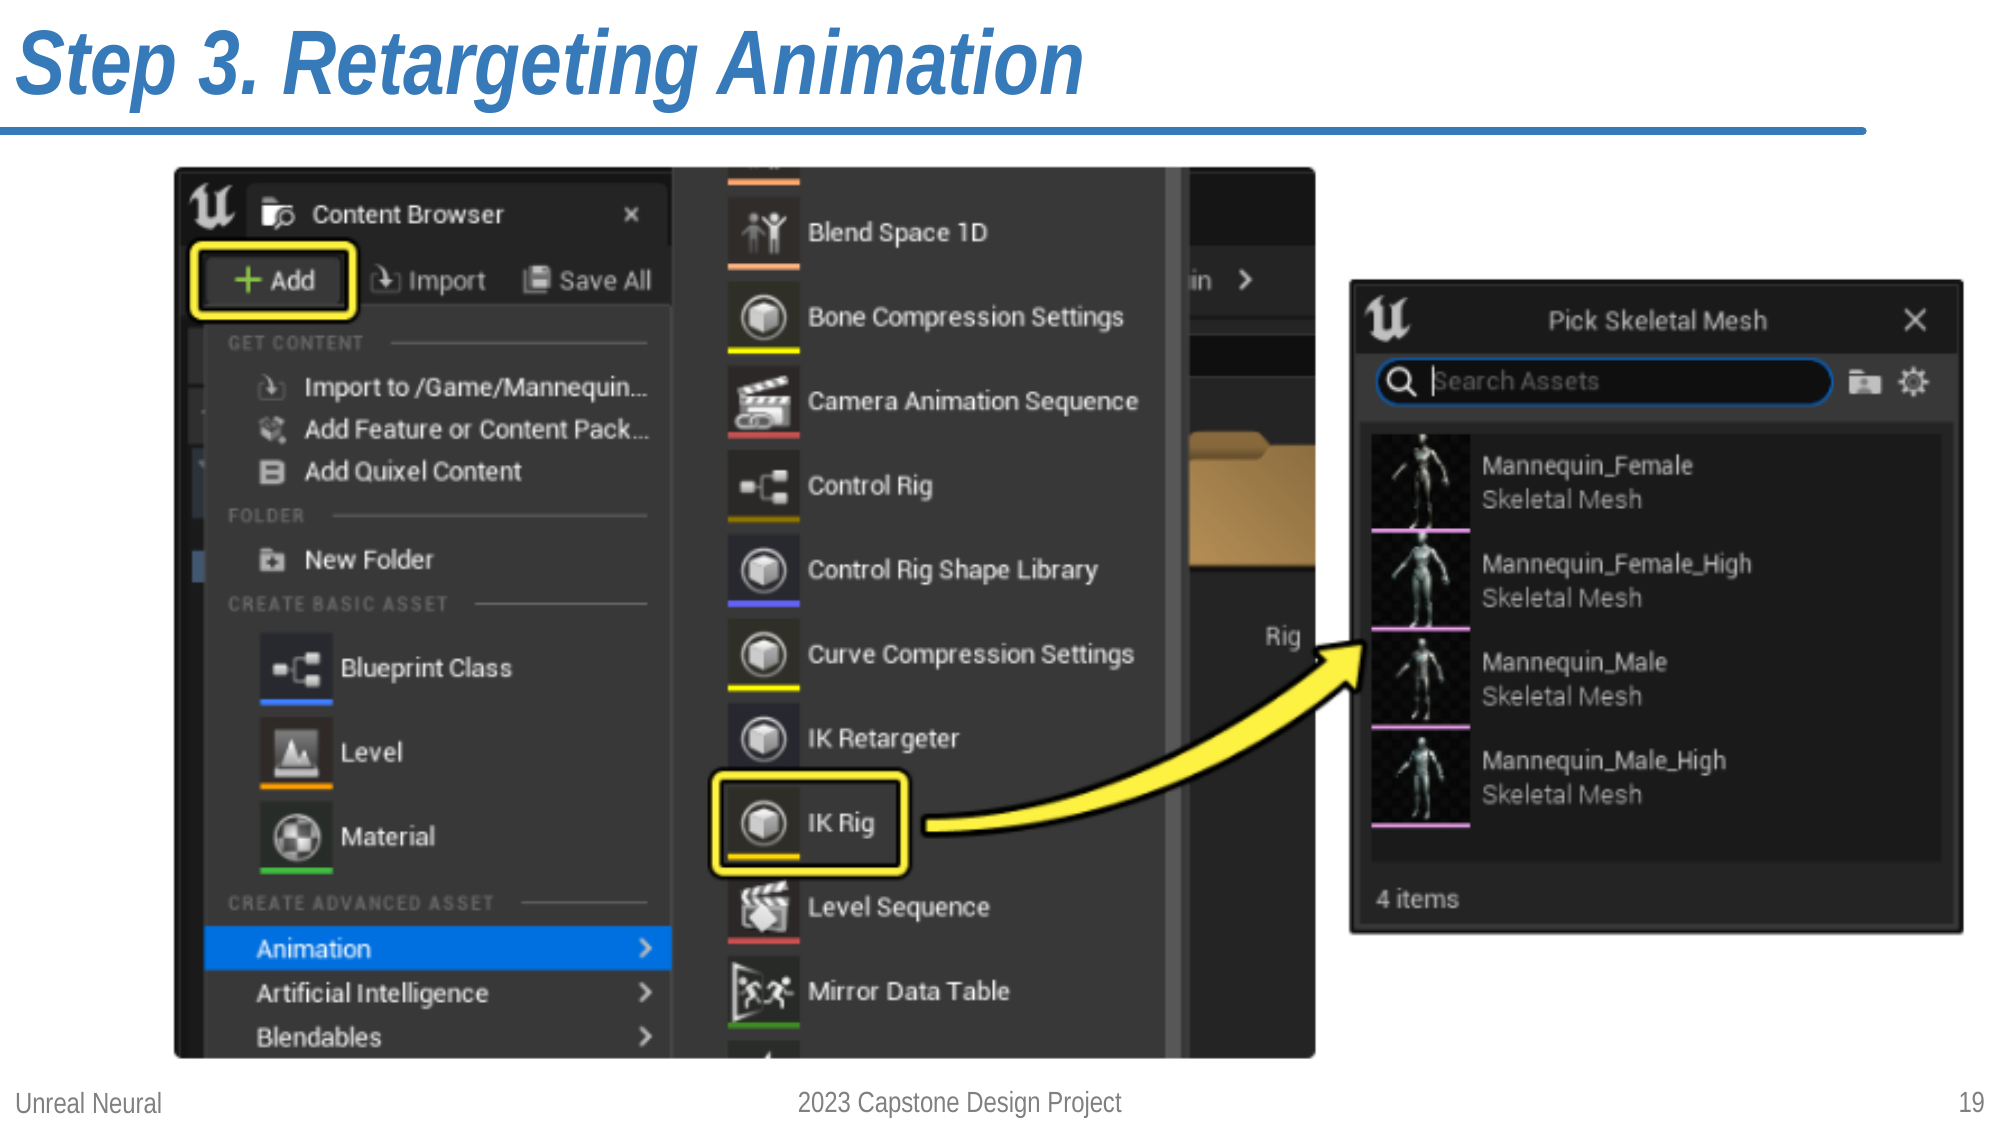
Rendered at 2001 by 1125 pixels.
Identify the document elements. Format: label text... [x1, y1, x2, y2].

text_box Step 3. Retargeting Animation [0, 0, 2000, 130]
picture [168, 161, 2000, 1068]
